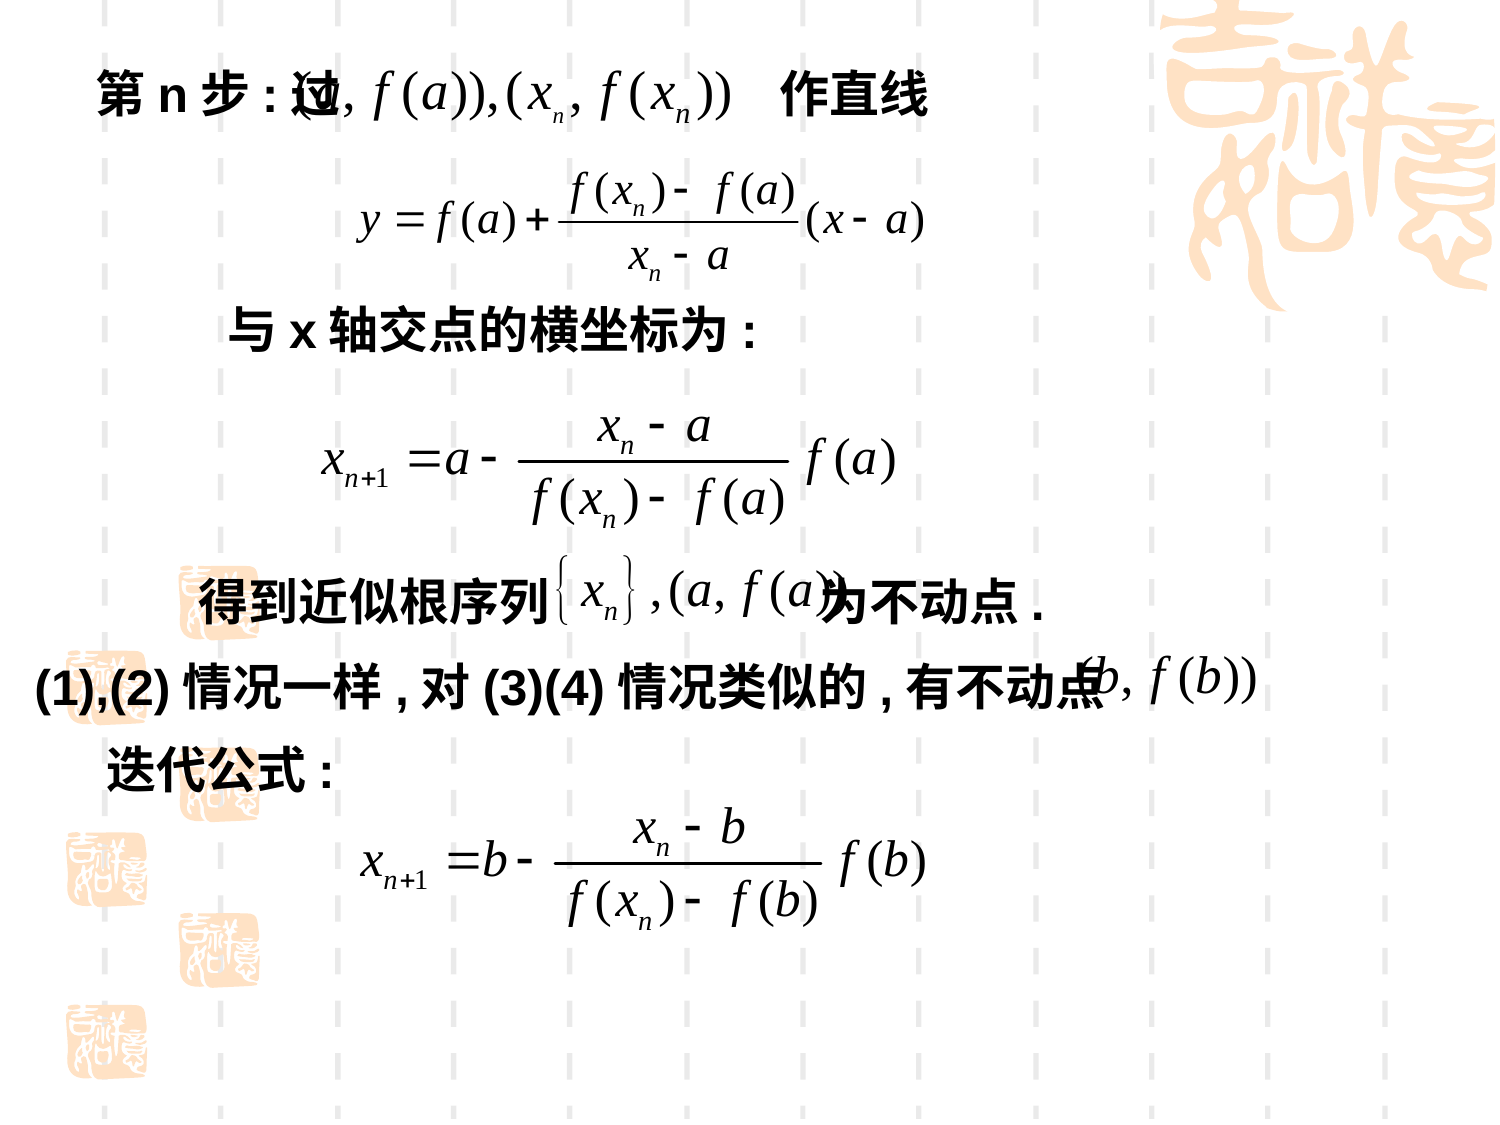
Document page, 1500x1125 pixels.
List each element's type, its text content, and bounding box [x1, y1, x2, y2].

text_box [1068, 645, 1269, 717]
text_box 得到近似根序列 为不动点. [109, 562, 1135, 638]
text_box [311, 392, 904, 540]
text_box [350, 794, 937, 941]
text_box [286, 54, 745, 137]
text_box 迭代公式: [91, 730, 350, 807]
text_box 与x轴交点的横坐标为: [212, 290, 773, 367]
text_box 第n步:过 作直线 [0, 54, 286, 130]
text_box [550, 550, 857, 637]
text_box 第n步:过 作直线 [745, 54, 1067, 130]
text_box (1),(2)情况一样,对(3)(4)情况类似的,有不动点 [19, 648, 1121, 724]
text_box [348, 160, 932, 292]
